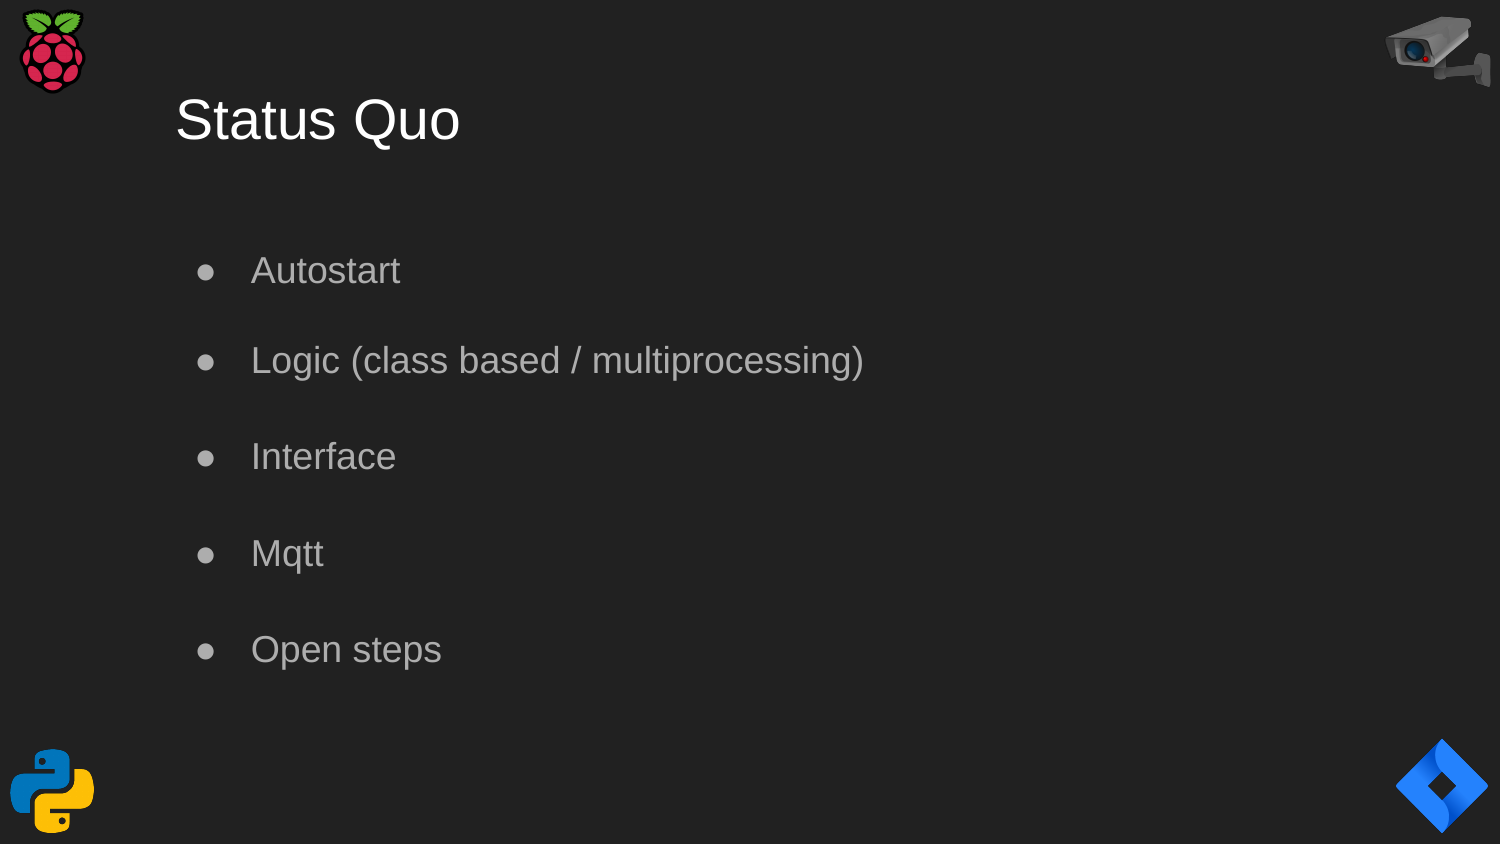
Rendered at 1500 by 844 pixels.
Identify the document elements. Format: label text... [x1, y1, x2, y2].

picture [0, 738, 106, 844]
picture [1345, 0, 1500, 140]
list Autostart Logic (class based / multiprocessing) Interface Mqtt Open steps [160, 227, 909, 818]
title Status Quo [160, 72, 1449, 167]
picture [1395, 738, 1488, 834]
picture [19, 9, 86, 95]
